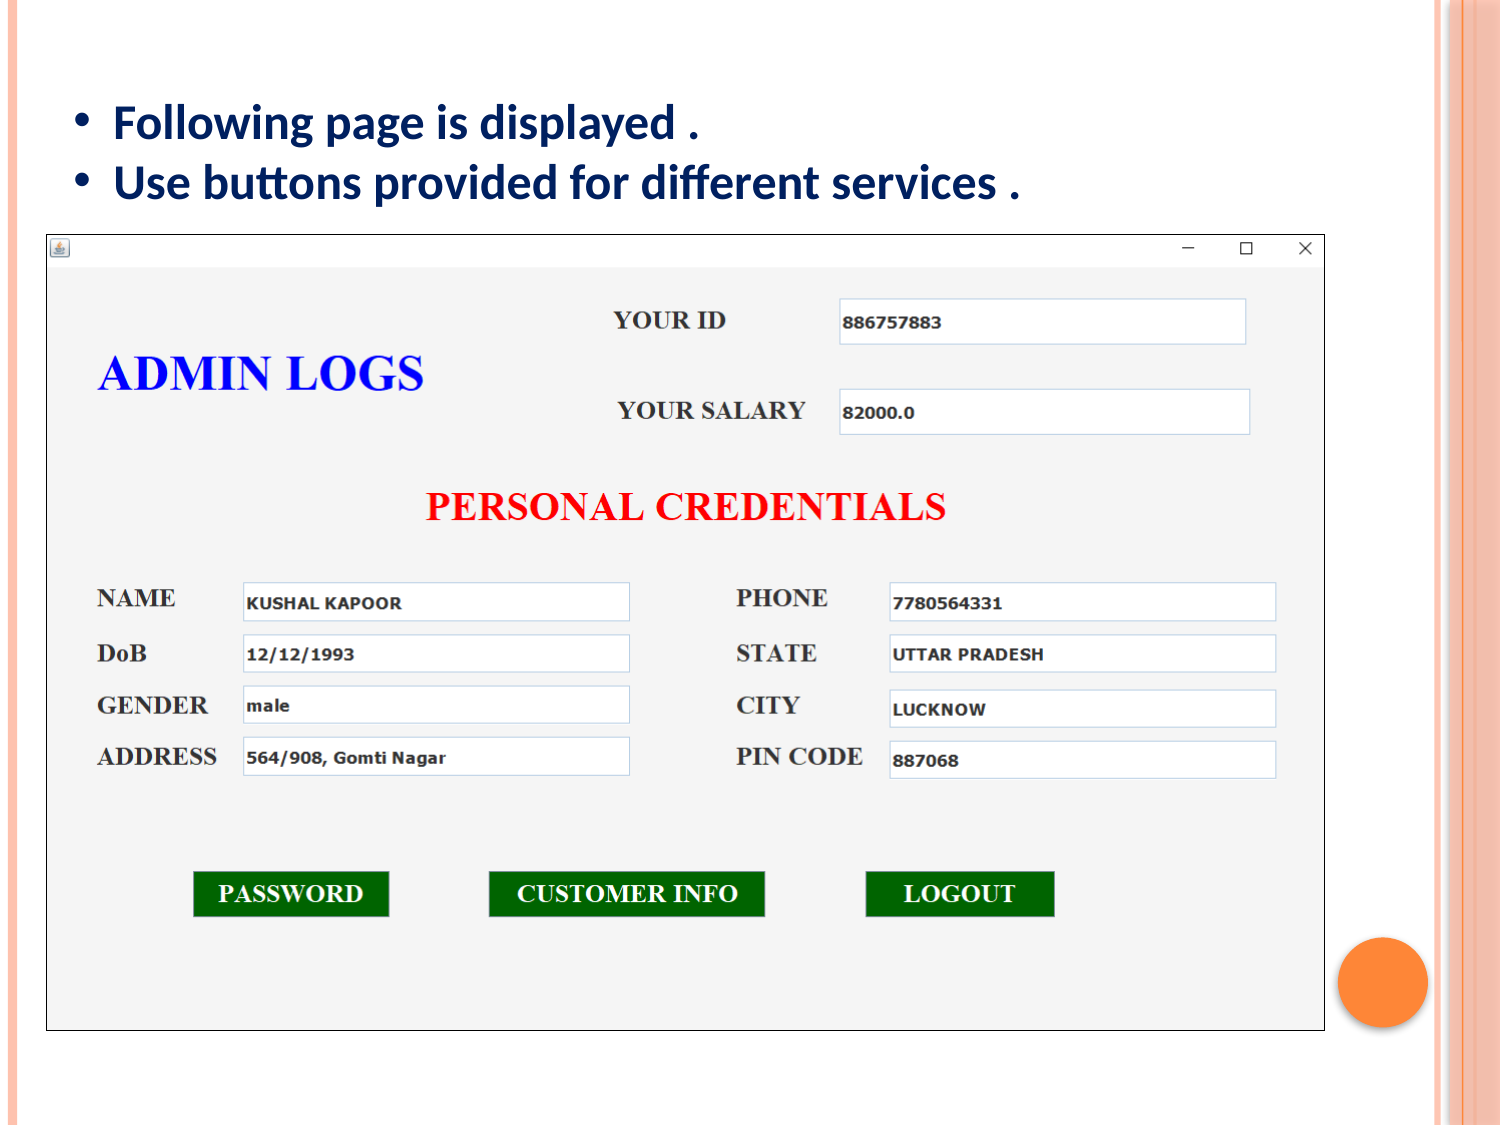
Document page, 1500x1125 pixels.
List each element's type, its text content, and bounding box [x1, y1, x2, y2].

picture [46, 233, 1325, 1032]
text_box Following page is displayed . Use buttons provided for different services . [58, 81, 1043, 217]
